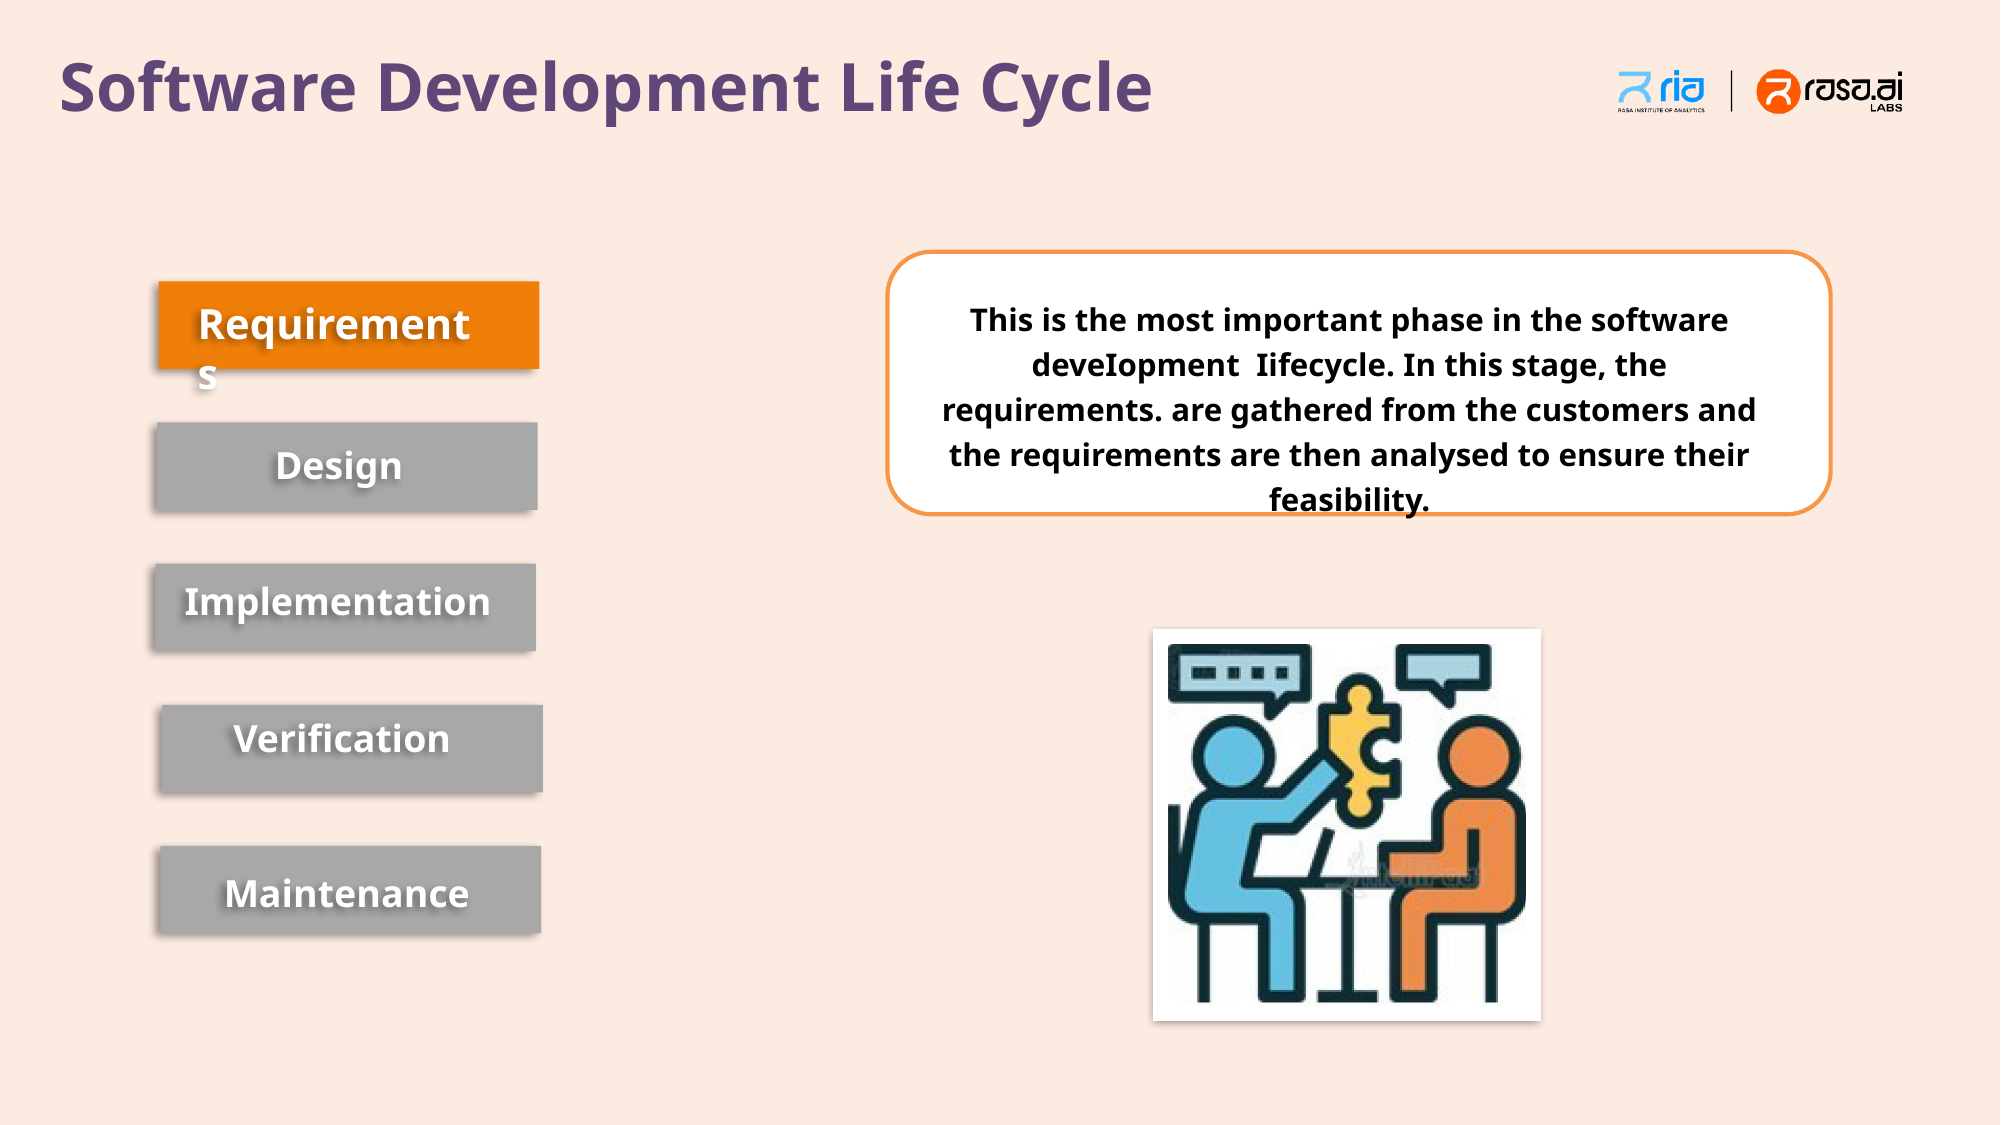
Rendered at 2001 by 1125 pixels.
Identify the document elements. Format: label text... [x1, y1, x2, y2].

text_box [157, 279, 541, 371]
text_box Design [272, 439, 419, 487]
text_box Implementation Verification [178, 576, 498, 761]
text_box [885, 249, 1833, 517]
text_box Requirements [195, 295, 484, 398]
text_box [153, 562, 538, 653]
title Software Development Life Cycle [57, 43, 1225, 234]
text_box [160, 703, 545, 794]
picture [1167, 643, 1527, 1007]
text_box [158, 844, 543, 936]
text_box This is the most important phase in the software deveIopment Iifecycle. In this stage, the requirements. are gathered from the customers and the requirements are then analysed to ensure their feasibility. [919, 290, 1779, 518]
picture [1616, 67, 1902, 114]
text_box [155, 420, 540, 512]
text_box Maintenance [221, 867, 484, 916]
